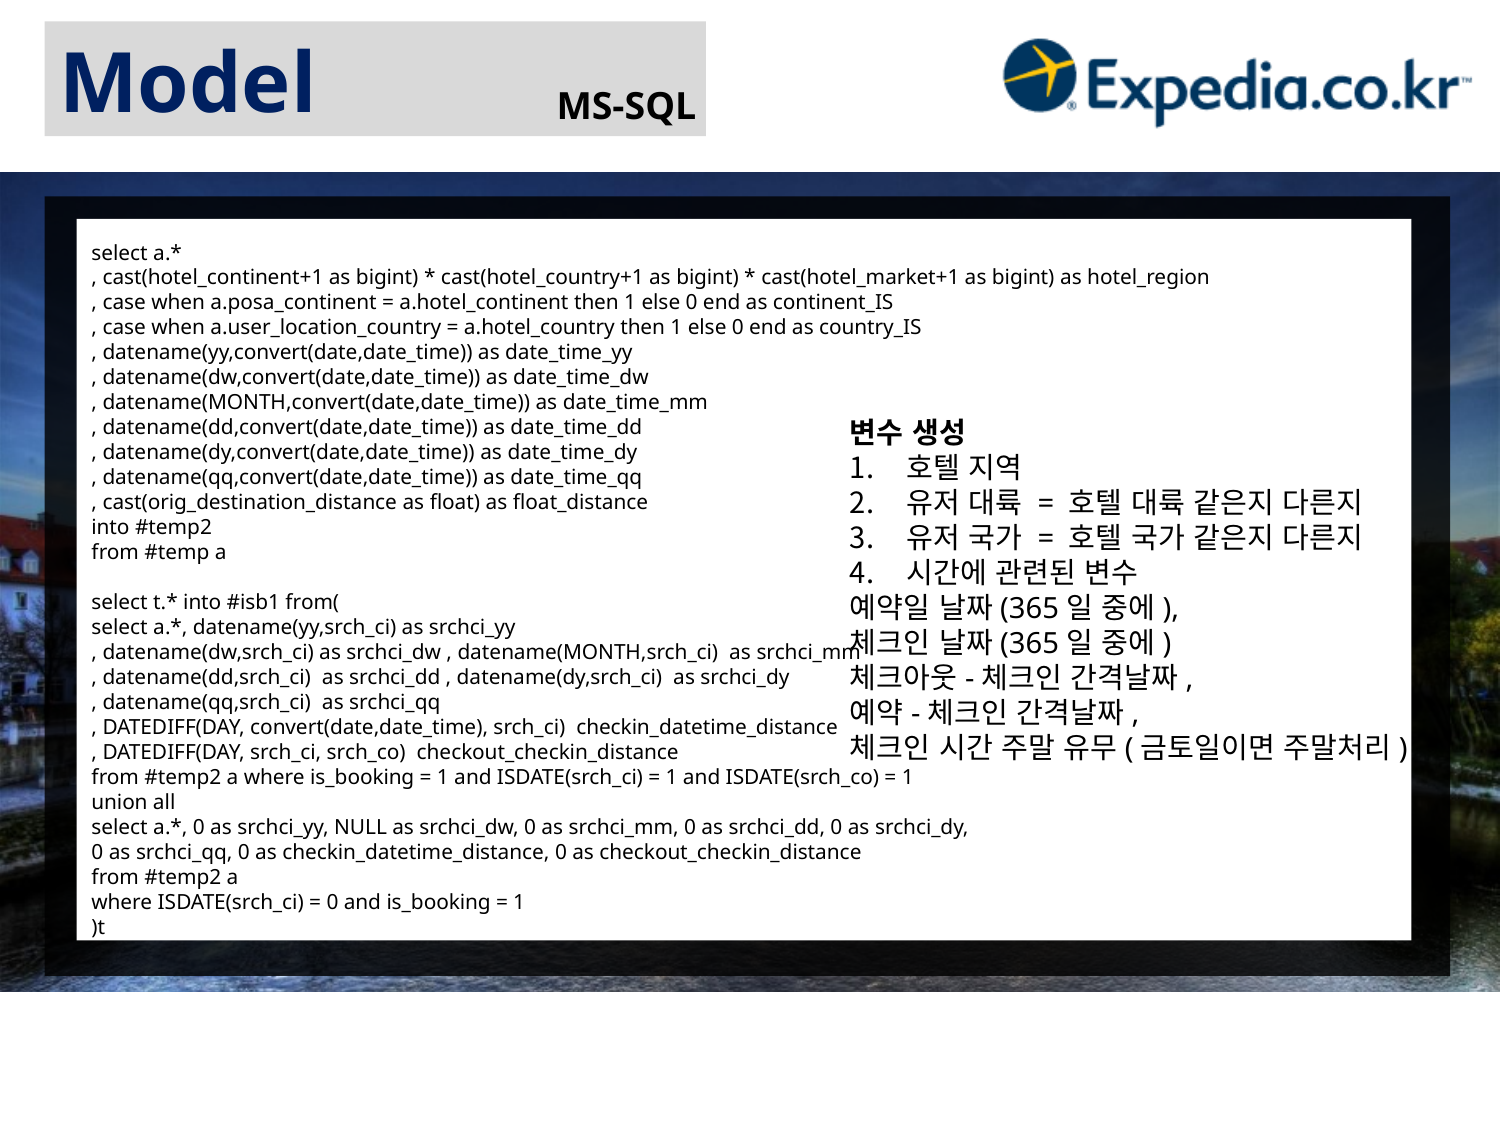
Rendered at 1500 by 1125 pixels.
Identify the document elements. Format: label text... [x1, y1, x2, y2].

picture [974, 0, 1475, 159]
text_box MS-SQL [541, 74, 712, 135]
text_box Model [44, 21, 706, 137]
picture [0, 172, 1500, 992]
